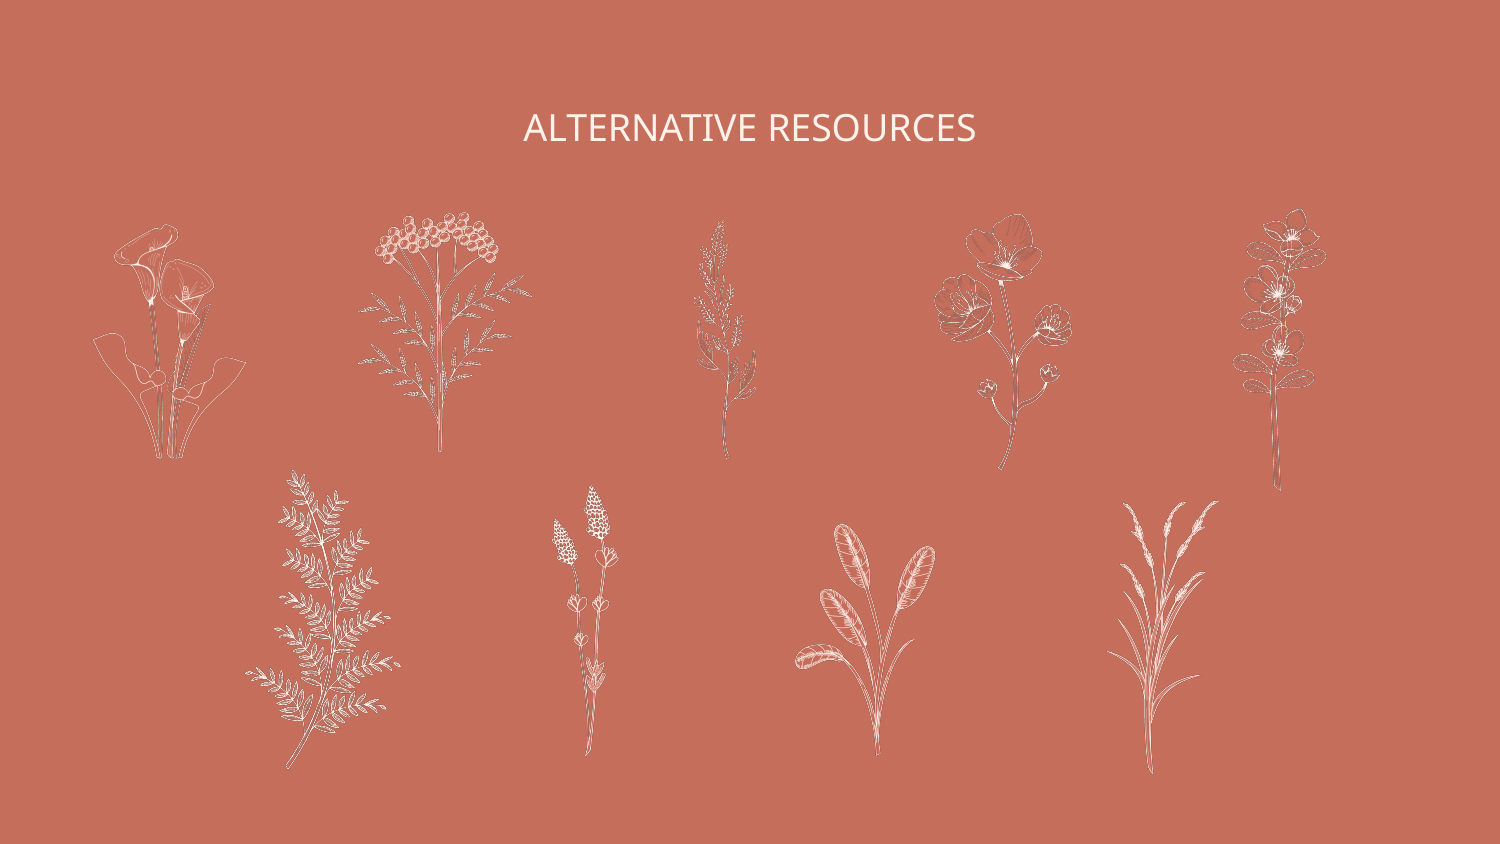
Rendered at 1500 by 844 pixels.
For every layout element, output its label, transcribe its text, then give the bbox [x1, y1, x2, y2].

title ALTERNATIVE RESOURCES [188, 88, 1312, 151]
picture [1089, 203, 1334, 781]
picture [768, 524, 937, 767]
picture [510, 479, 712, 771]
picture [76, 203, 532, 786]
picture [905, 212, 1085, 472]
picture [626, 211, 802, 464]
